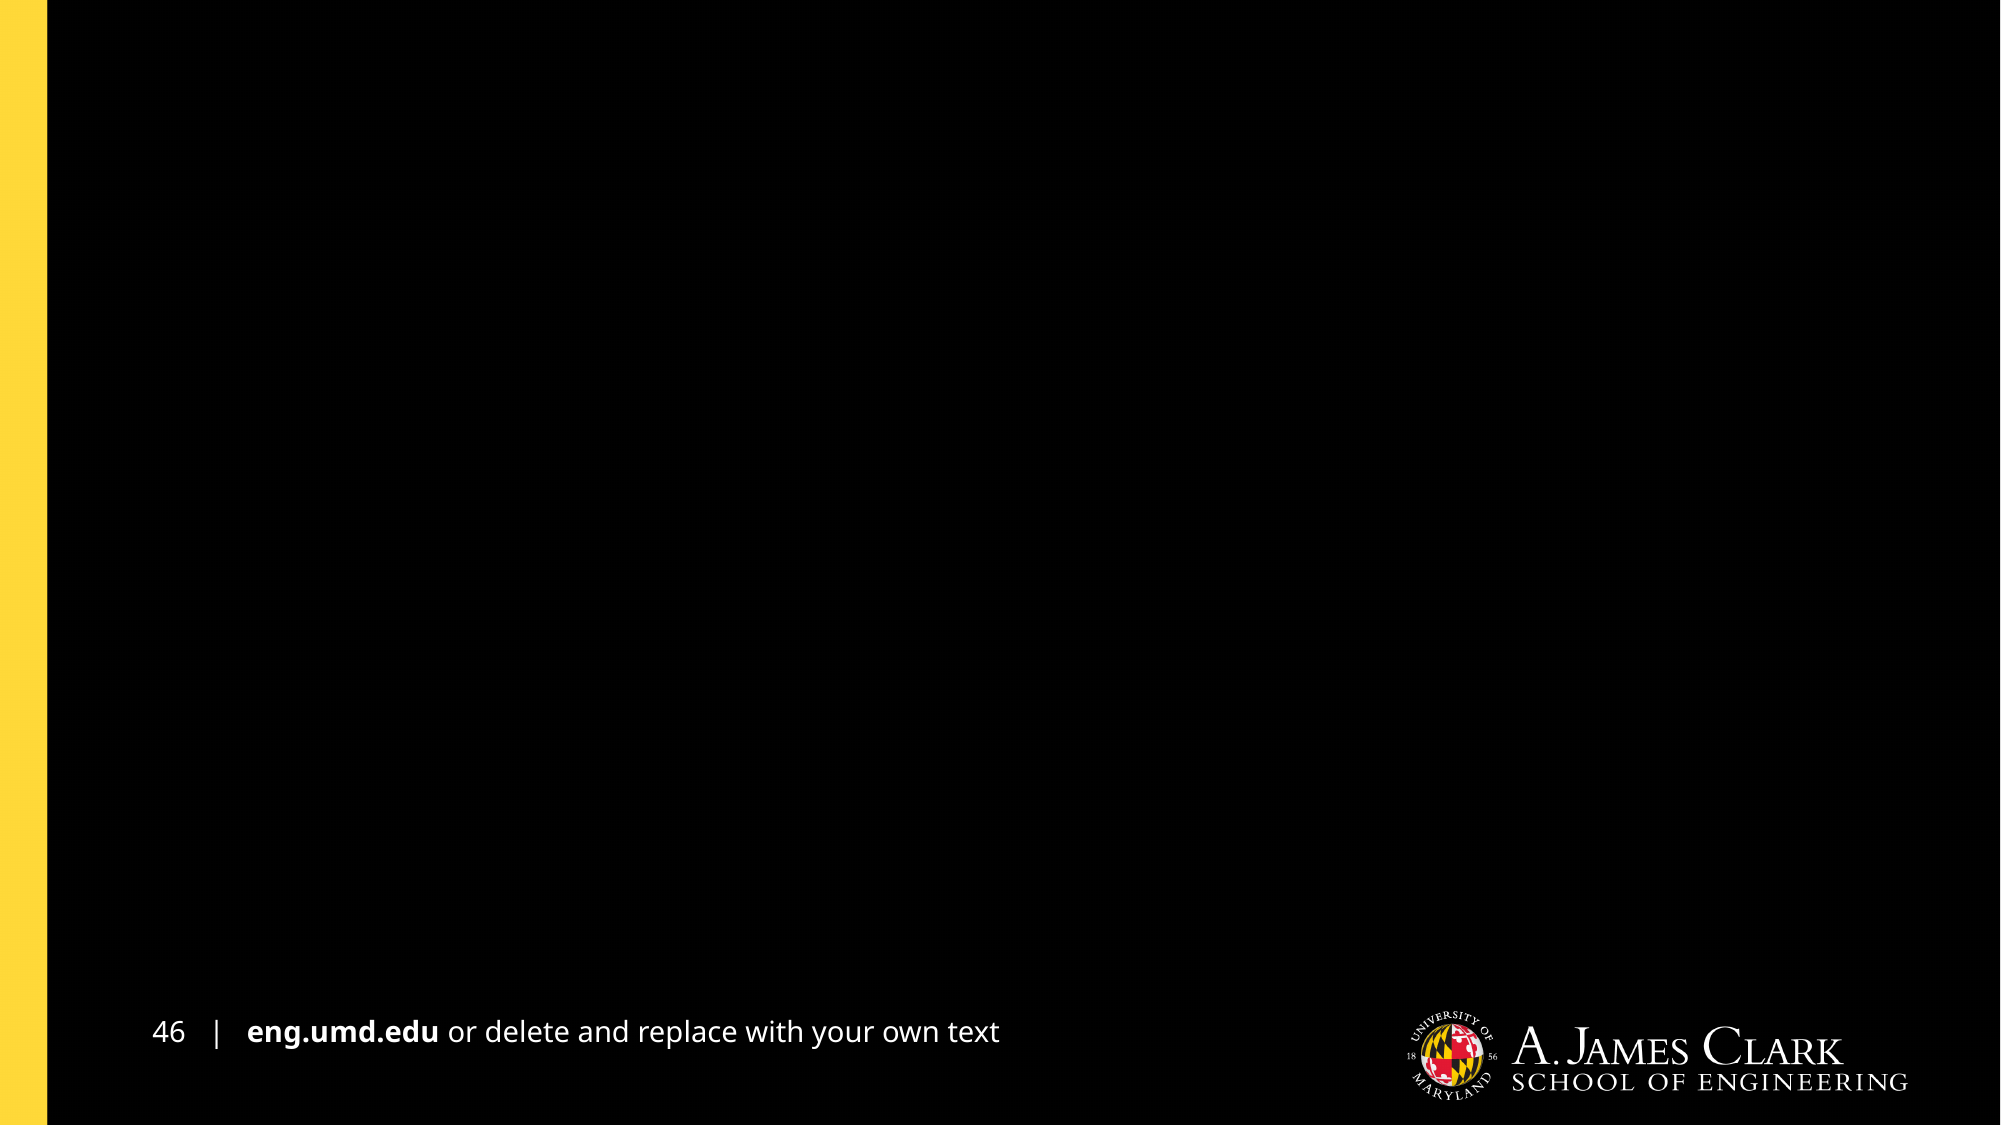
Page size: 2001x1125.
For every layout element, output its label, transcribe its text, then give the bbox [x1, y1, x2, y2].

picture [0, 0, 2001, 1125]
footer 46 | eng.umd.edu or delete and replace with your own text [137, 1002, 1338, 1063]
